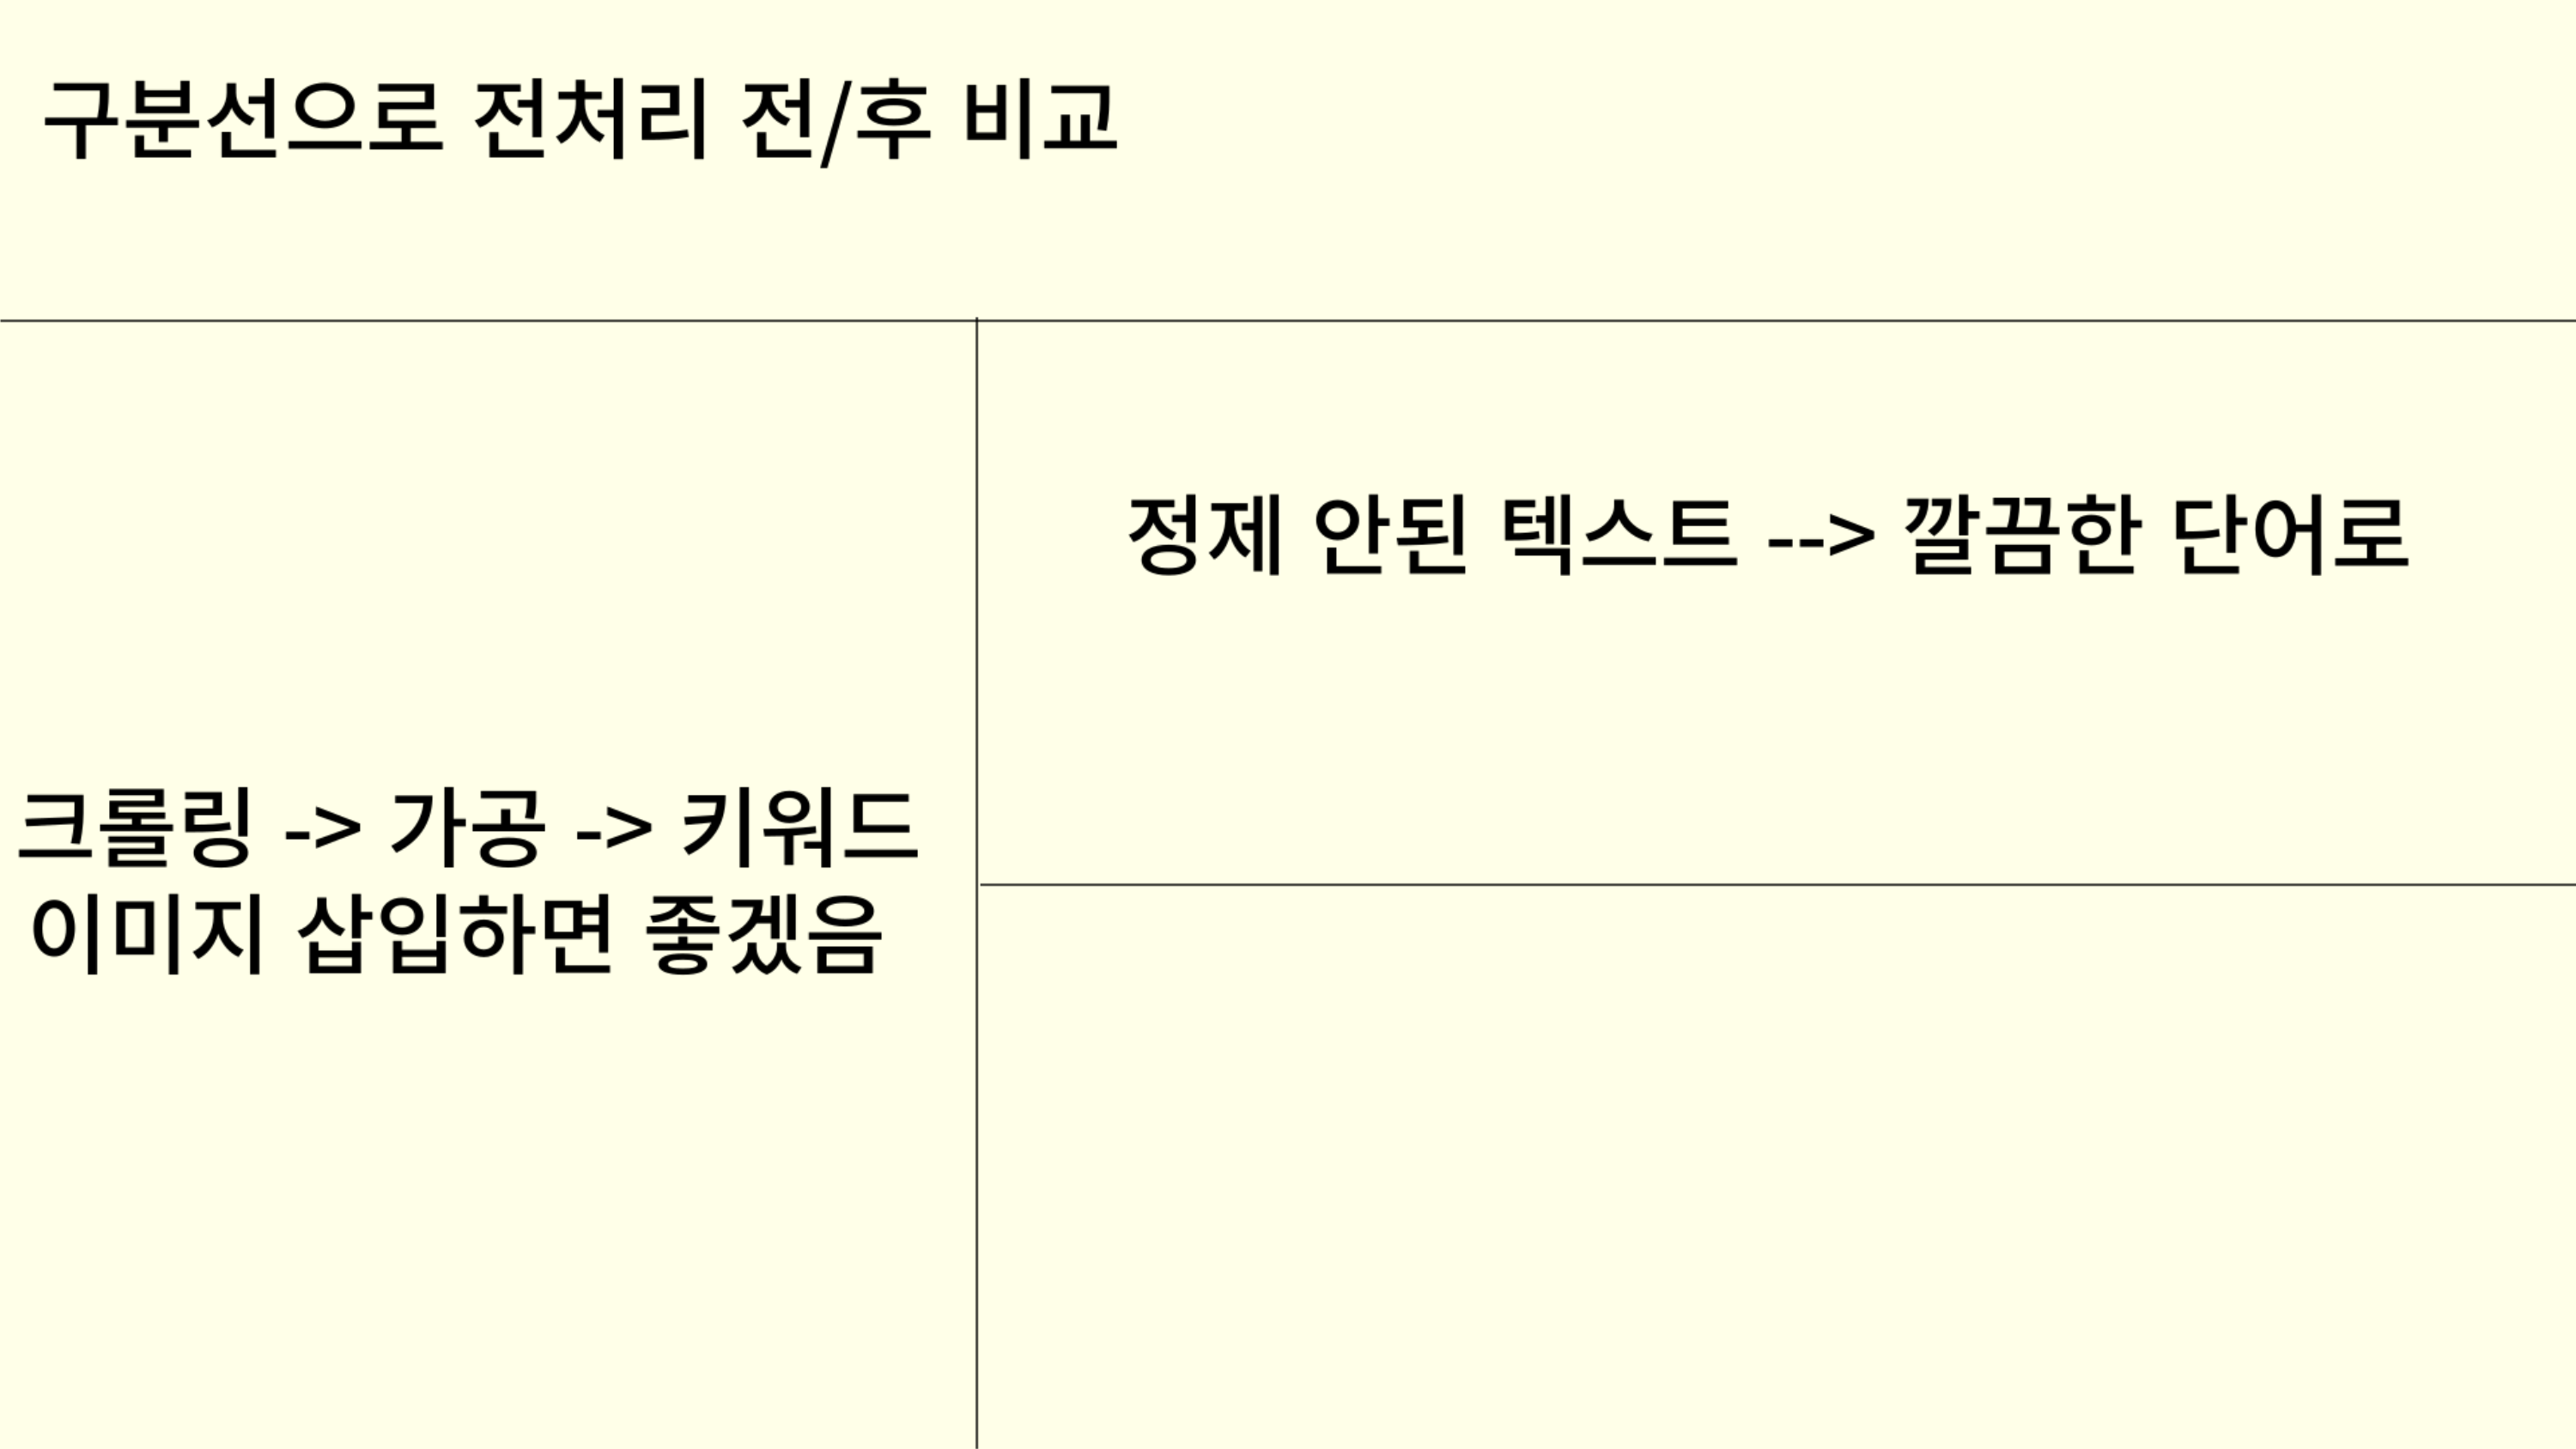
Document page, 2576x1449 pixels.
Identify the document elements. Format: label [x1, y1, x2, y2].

picture [0, 748, 961, 1017]
picture [974, 324, 980, 878]
text_box [410, 878, 982, 887]
text_box [0, 317, 2576, 324]
picture [25, 39, 1160, 203]
picture [1109, 455, 2477, 616]
picture [974, 887, 980, 1448]
text_box [980, 881, 2576, 888]
